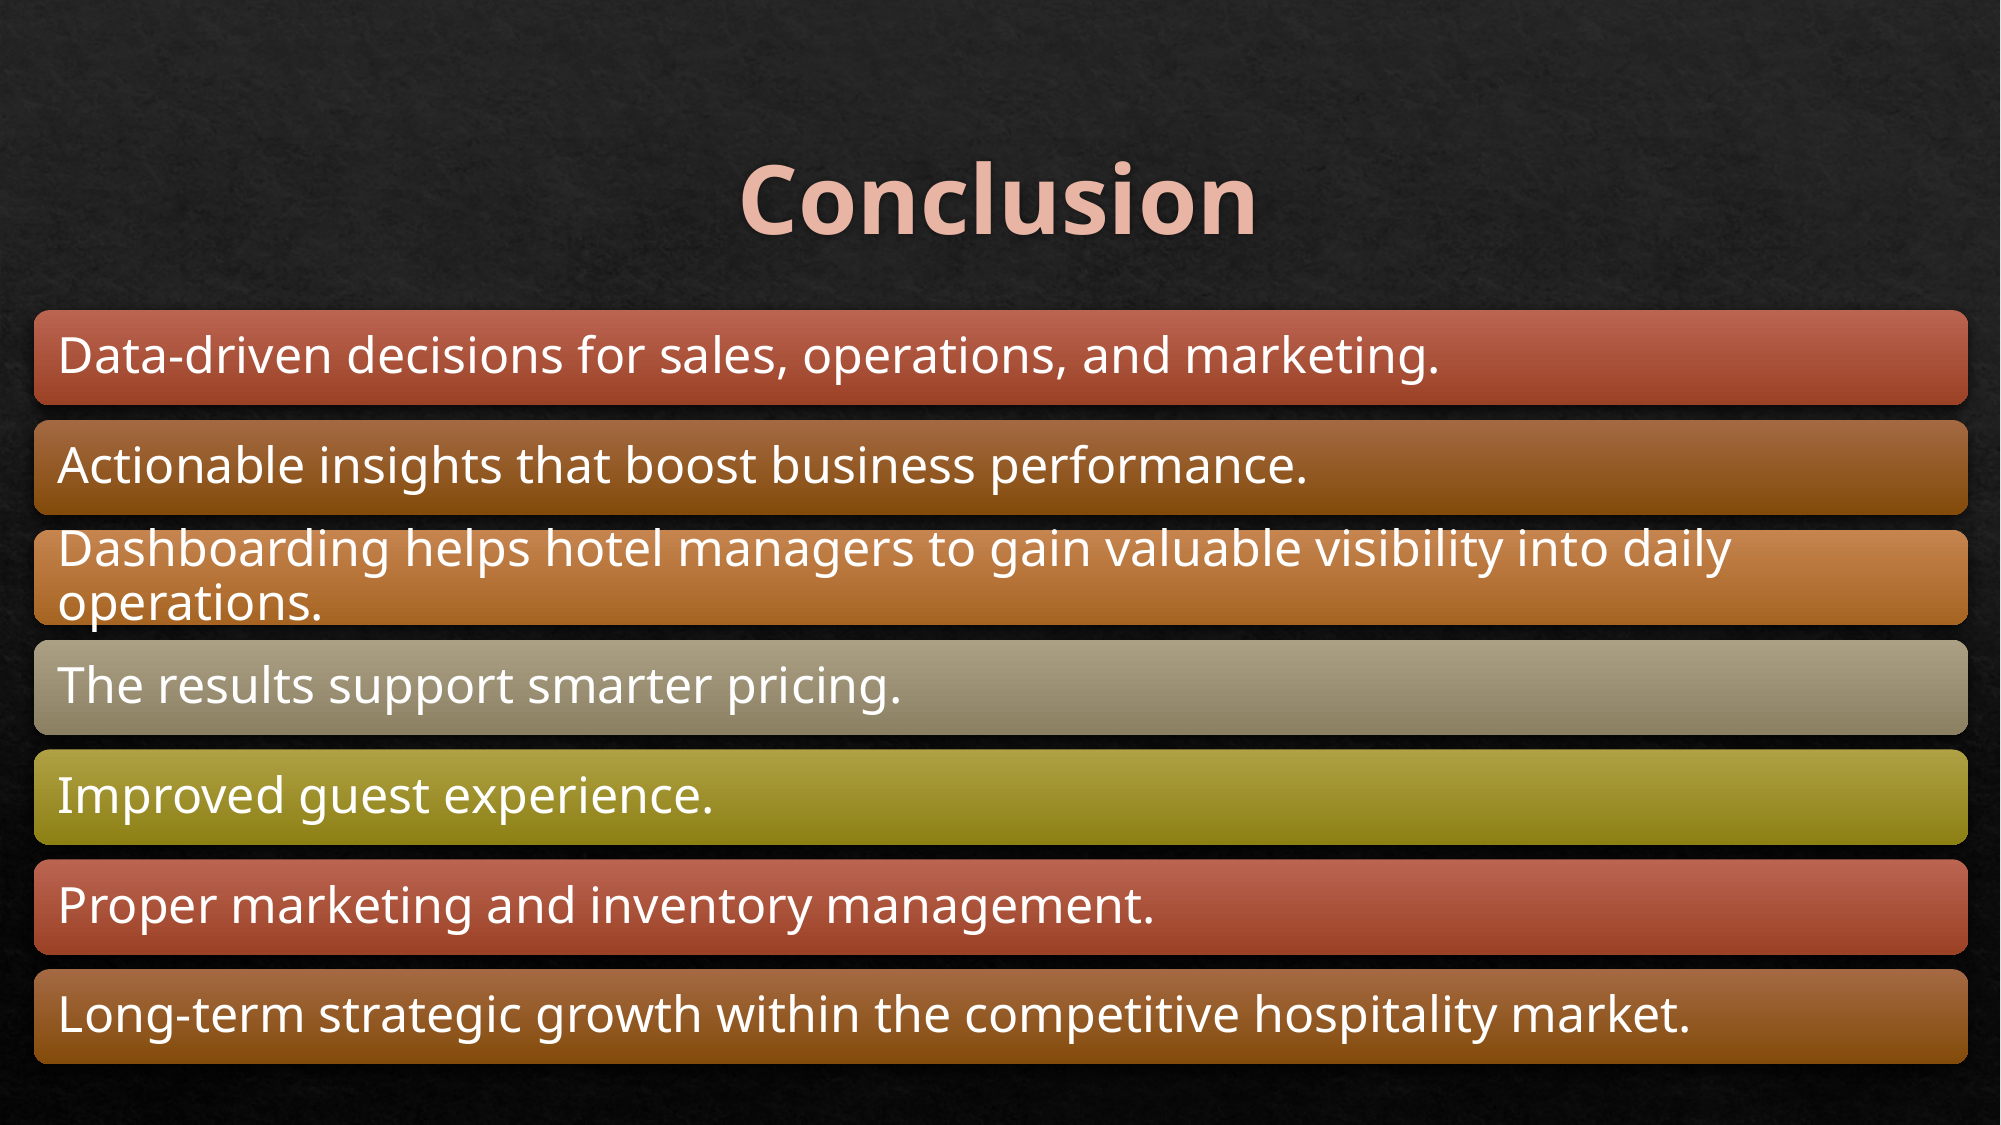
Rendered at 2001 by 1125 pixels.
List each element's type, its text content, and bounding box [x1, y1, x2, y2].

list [33, 305, 1969, 1069]
title Conclusion [149, 99, 1849, 301]
